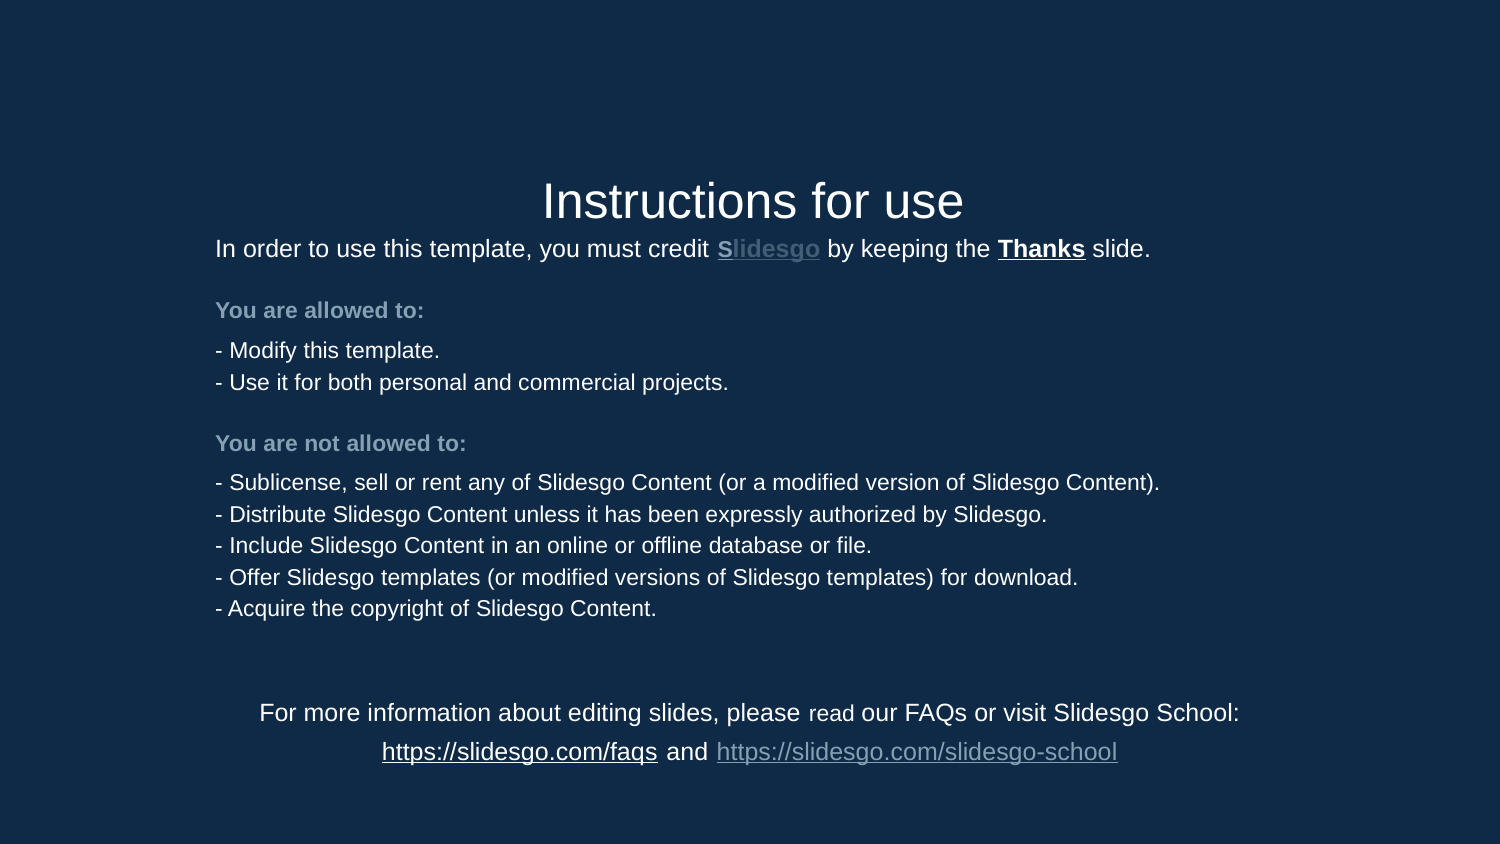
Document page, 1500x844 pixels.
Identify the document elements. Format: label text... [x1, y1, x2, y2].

title Instructions for use [175, 153, 1332, 233]
list In order to use this template, you must credit Slidesgo by keeping the Thanks slide. You are allowed to: - Modify this template. - Use it for both personal and commercial projects. You are not allowed to: - Sublicense, sell or rent any of Slidesgo Content (or a modified version of Slidesgo Content). - Distribute Slidesgo Content unless it has been expressly authorized by Slidesgo. - Include Slidesgo Content in an online or offline database or file. - Offer Slidesgo templates (or modified versions of Slidesgo templates) for download. - Acquire the copyright of Slidesgo Content. [200, 213, 1357, 286]
list For more information about editing slides, please read our FAQs or visit Slidesgo School: https://slidesgo.com/faqs and https://slidesgo.com/slidesgo-school [171, 676, 1328, 749]
